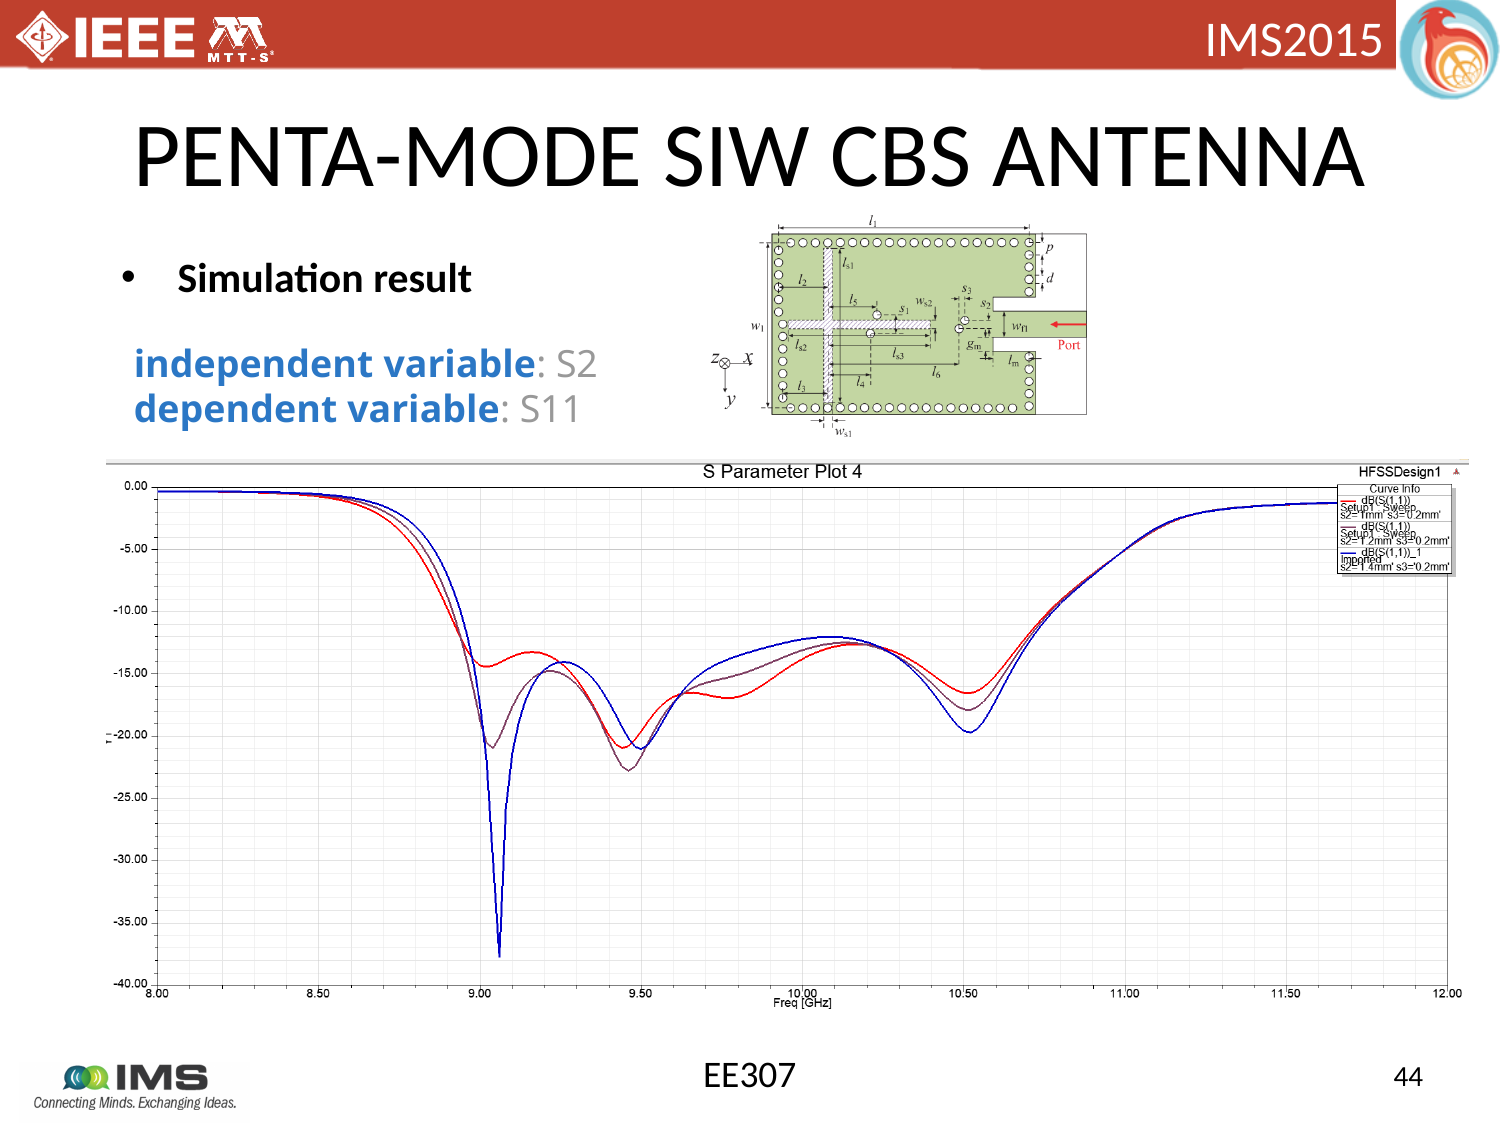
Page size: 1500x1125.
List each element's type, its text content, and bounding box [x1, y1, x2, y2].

footer EE307 [512, 1042, 988, 1103]
text_box [74, 262, 1425, 1005]
title PENTA-MODE SIW CBS ANTENNA [75, 56, 1425, 244]
text_box Simulation result [31, 243, 494, 309]
picture [0, 0, 1500, 1125]
text_box independent variable: S2 dependent variable: S11 [118, 332, 646, 438]
